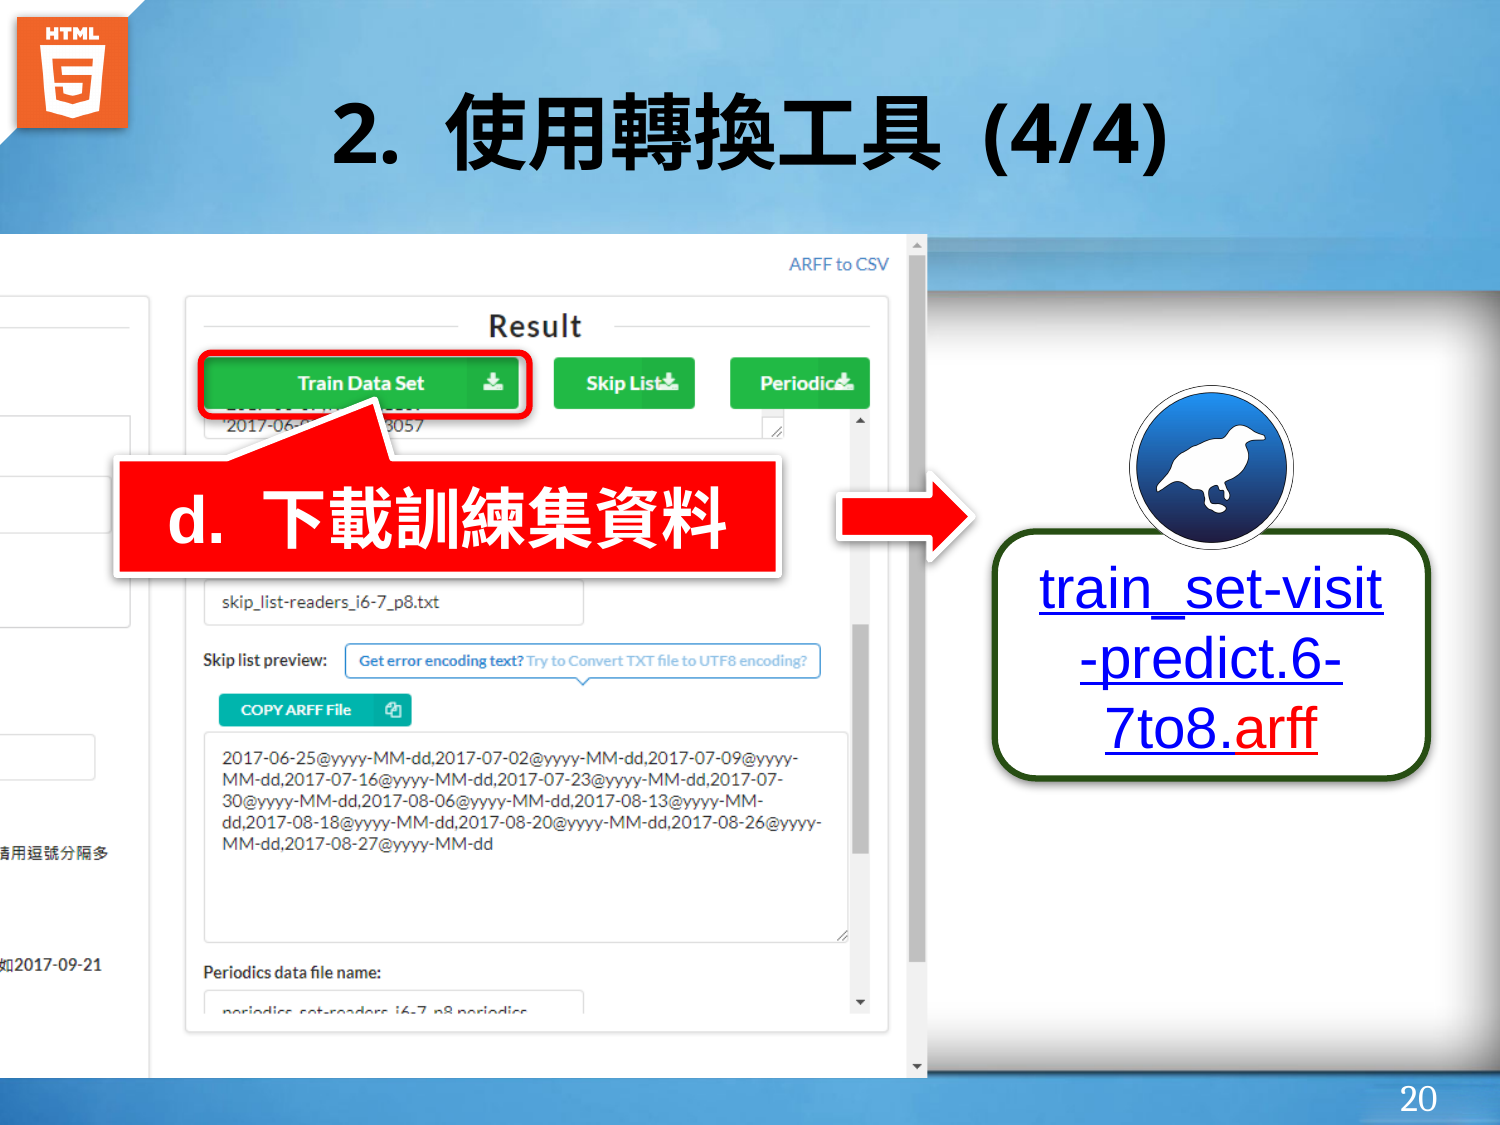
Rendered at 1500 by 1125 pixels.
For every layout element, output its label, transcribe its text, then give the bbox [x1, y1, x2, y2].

slide_number ‹#› [1350, 1074, 1488, 1118]
text_box [0, 0, 145, 145]
text_box train_set-visit -predict.6-7to8.arff [994, 531, 1428, 779]
text_box [932, 475, 973, 558]
title 2. 使用轉換工具 (4/4) [78, 27, 1422, 232]
picture [0, 0, 1500, 1125]
